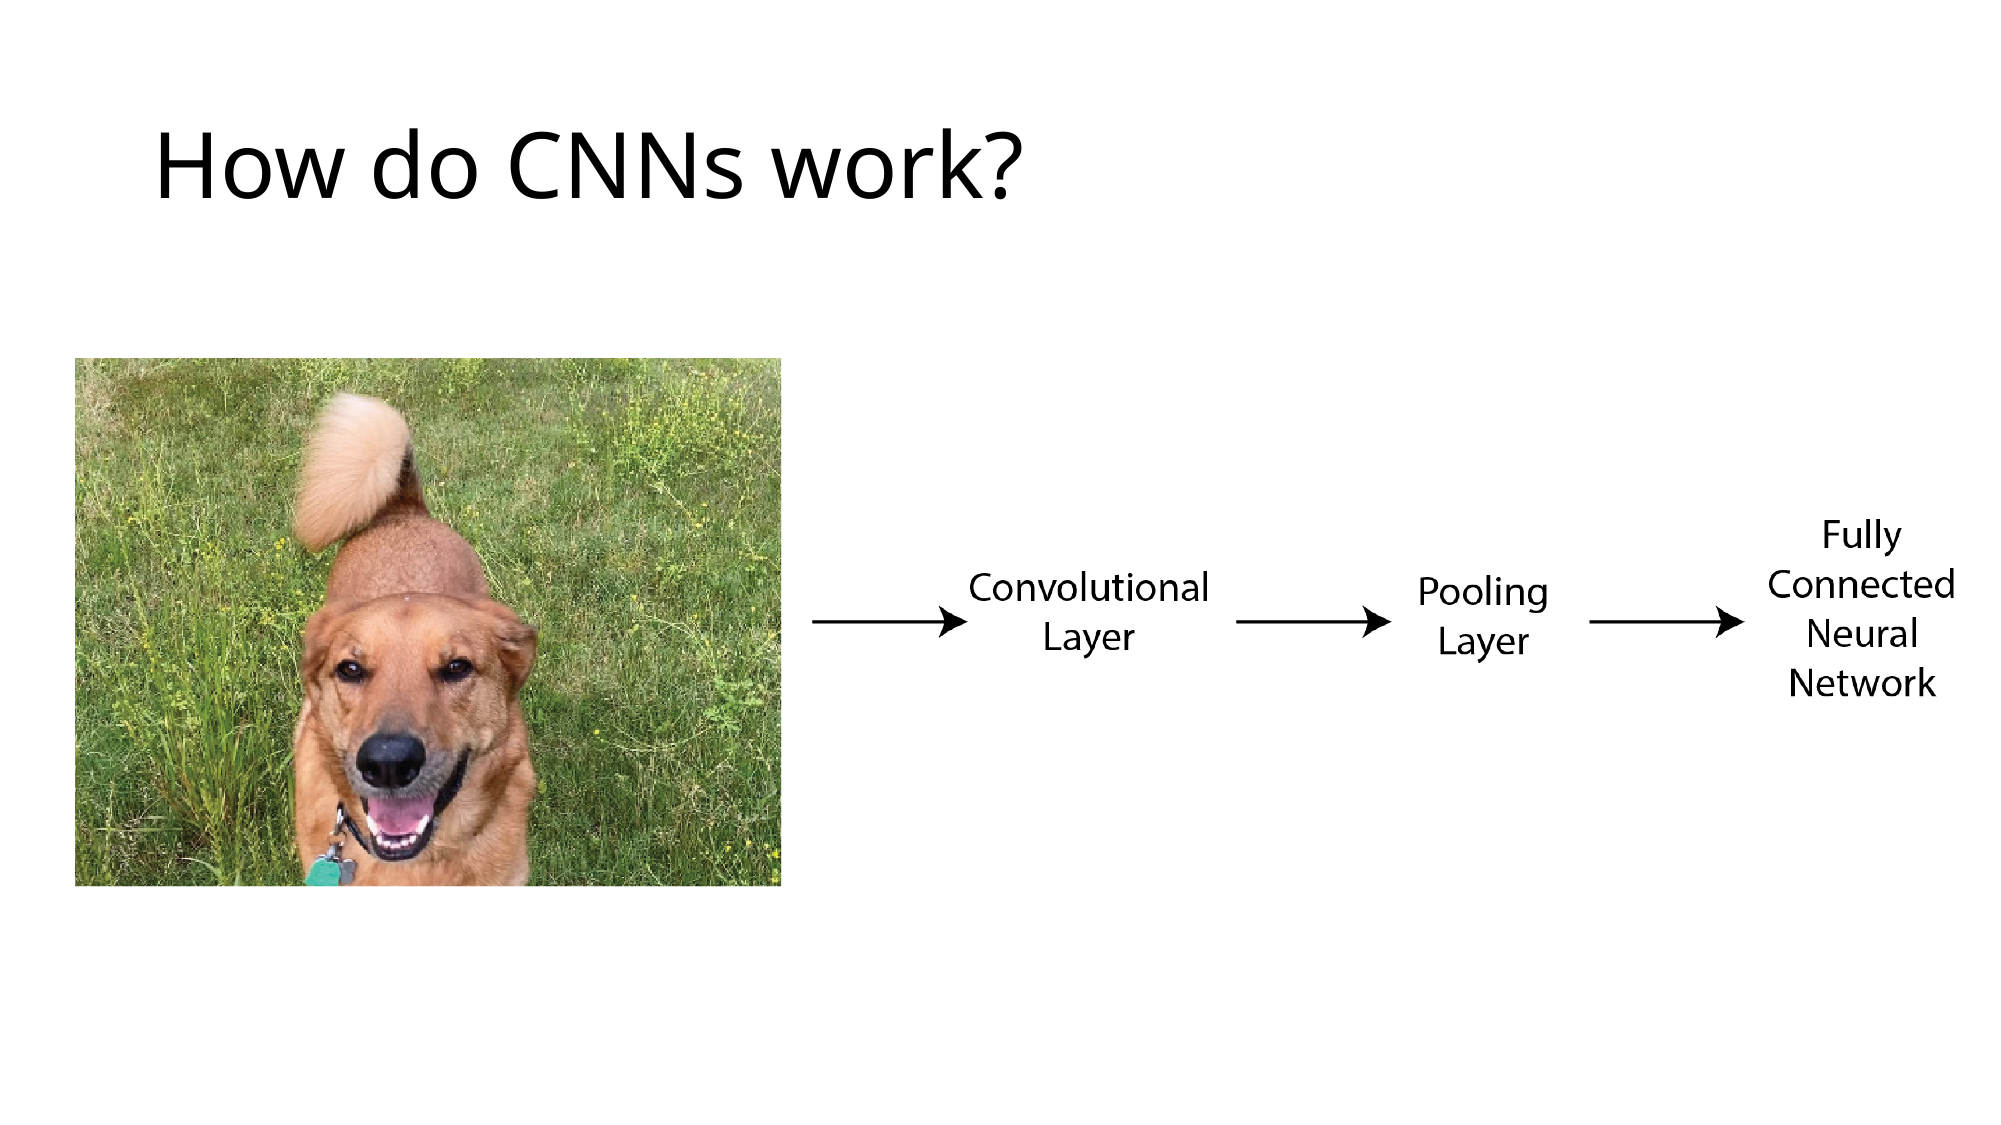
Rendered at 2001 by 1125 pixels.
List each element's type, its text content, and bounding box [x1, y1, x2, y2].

title How do CNNs work? [137, 59, 1863, 278]
picture [72, 355, 1957, 888]
